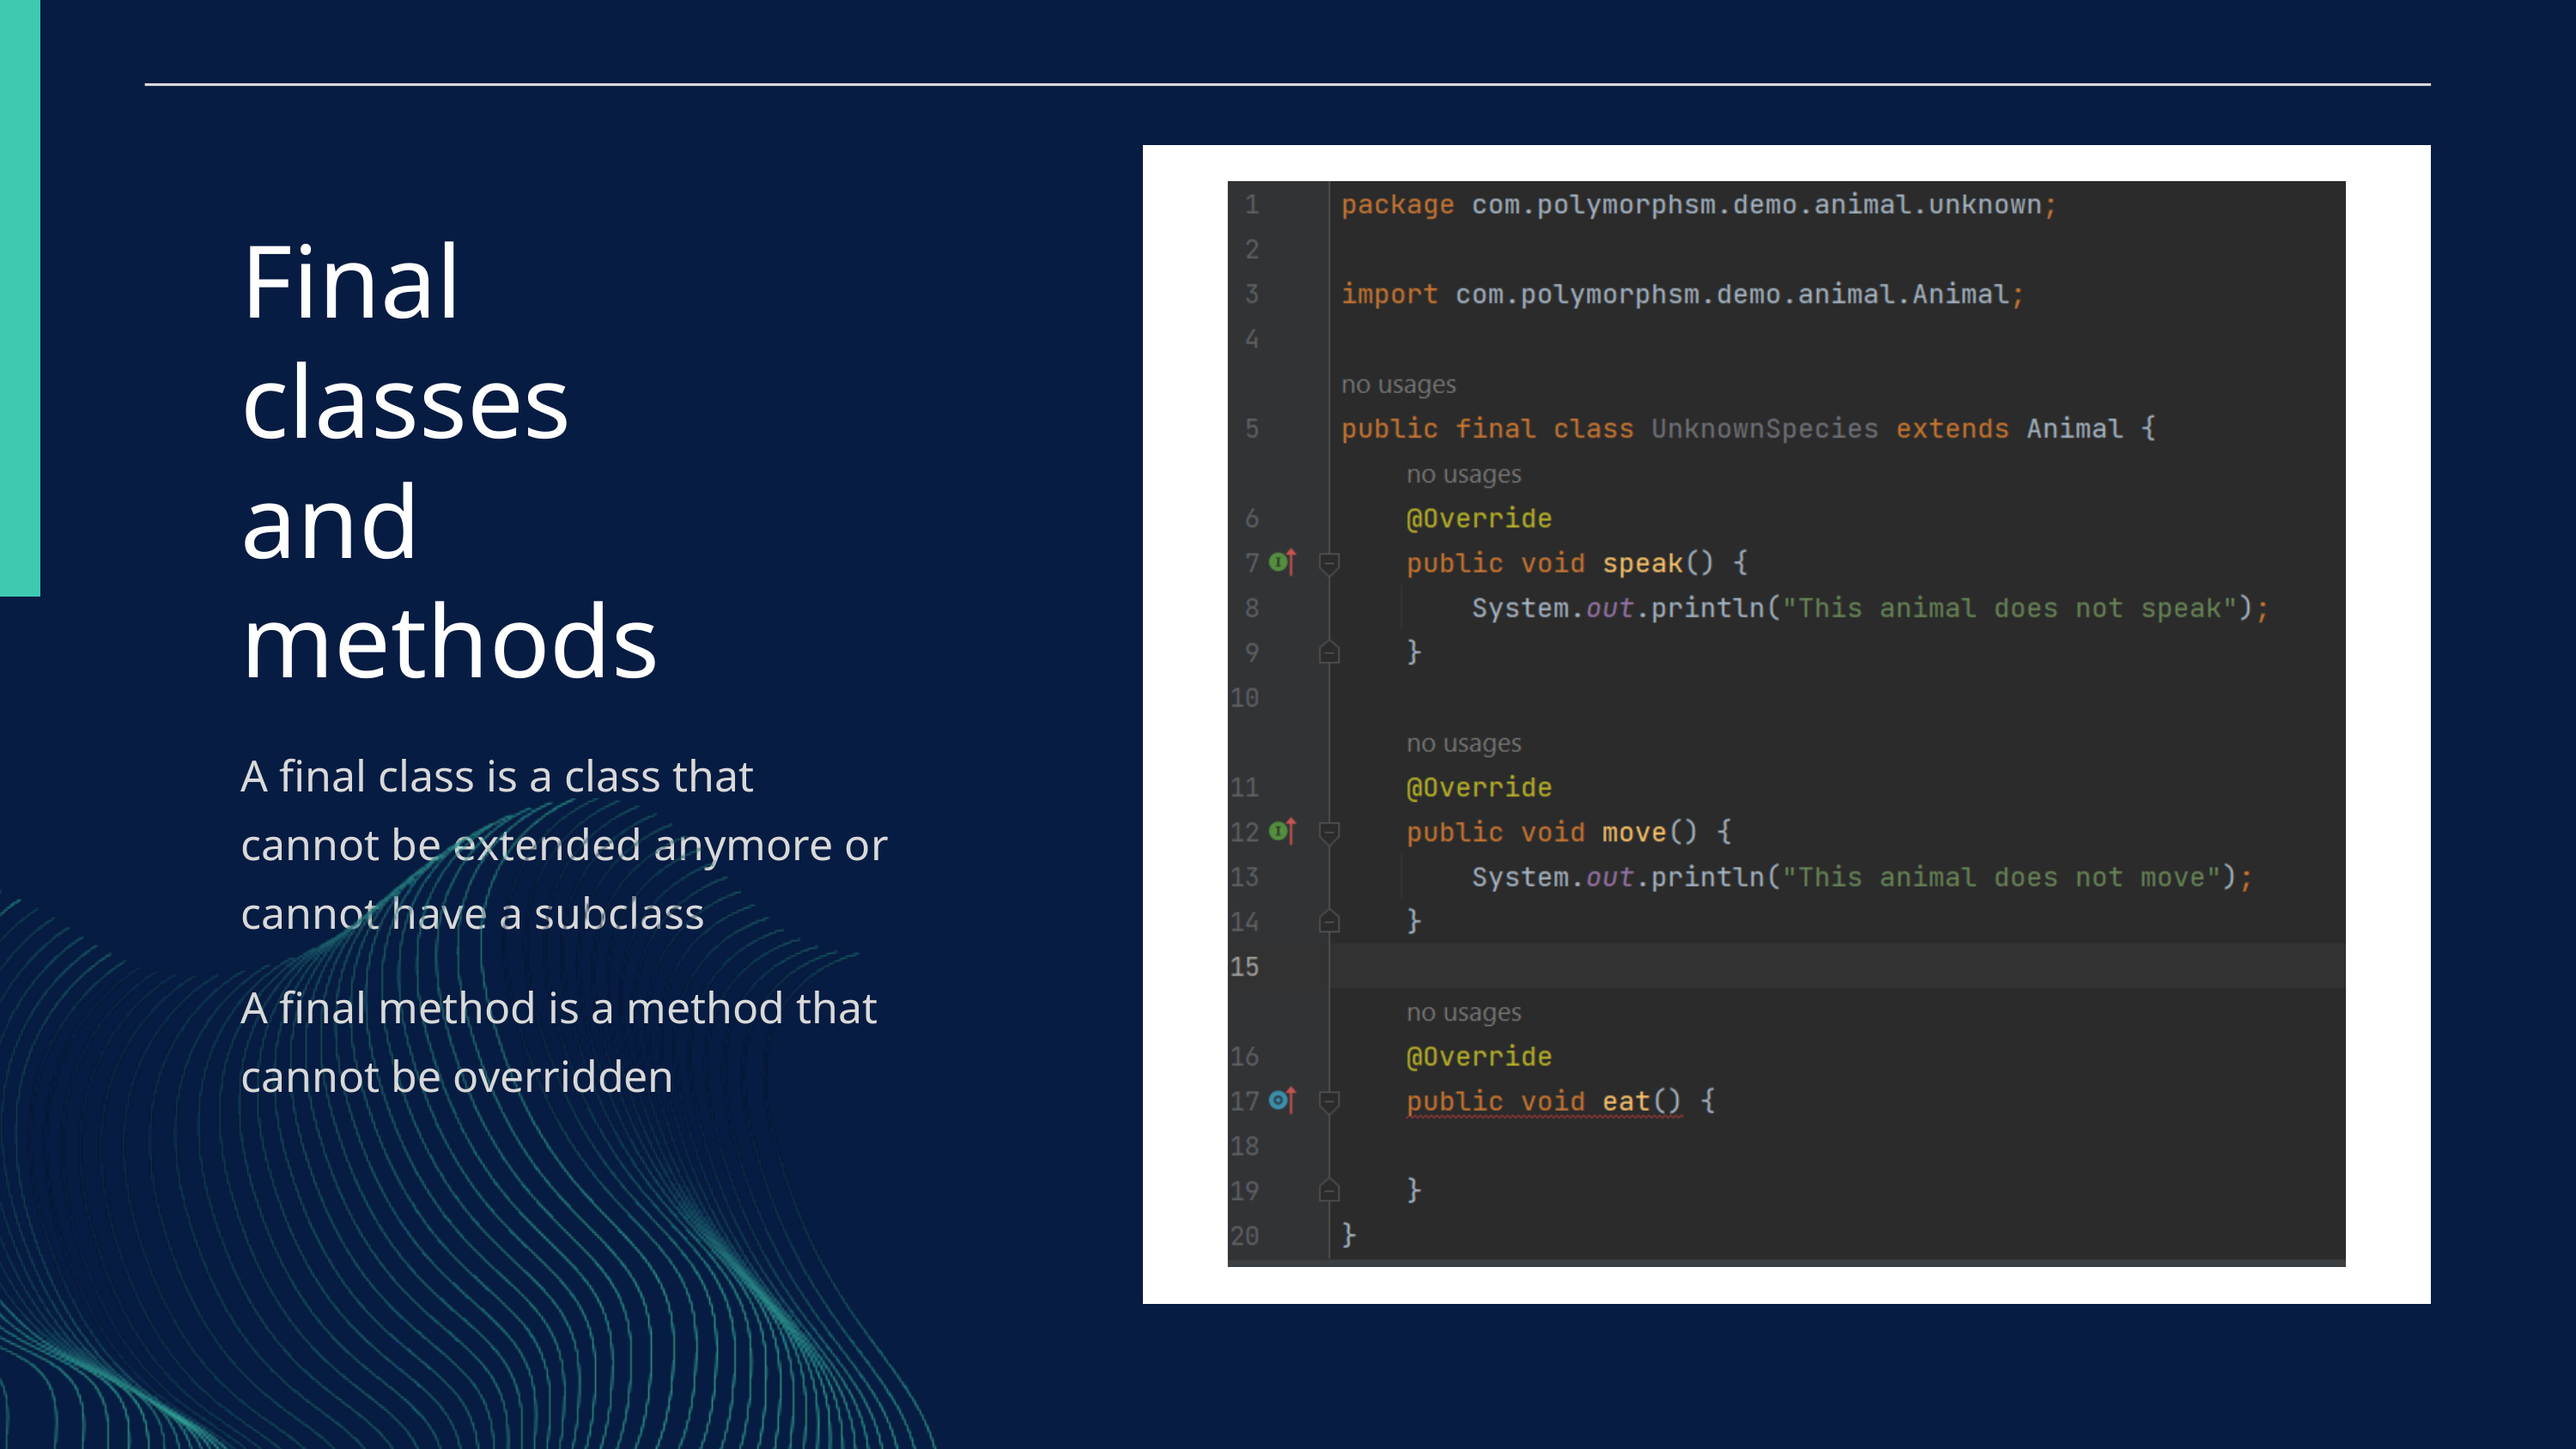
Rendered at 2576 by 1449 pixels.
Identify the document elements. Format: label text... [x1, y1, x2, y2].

text_box Final classes and methods [240, 217, 752, 699]
text_box A final class is a class that cannot be extended anymore or cannot have a subclass [240, 731, 896, 798]
text_box [0, 798, 943, 1449]
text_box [0, 277, 319, 319]
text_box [1142, 144, 2432, 1304]
text_box A final method is a method that cannot be overridden [240, 963, 896, 1101]
